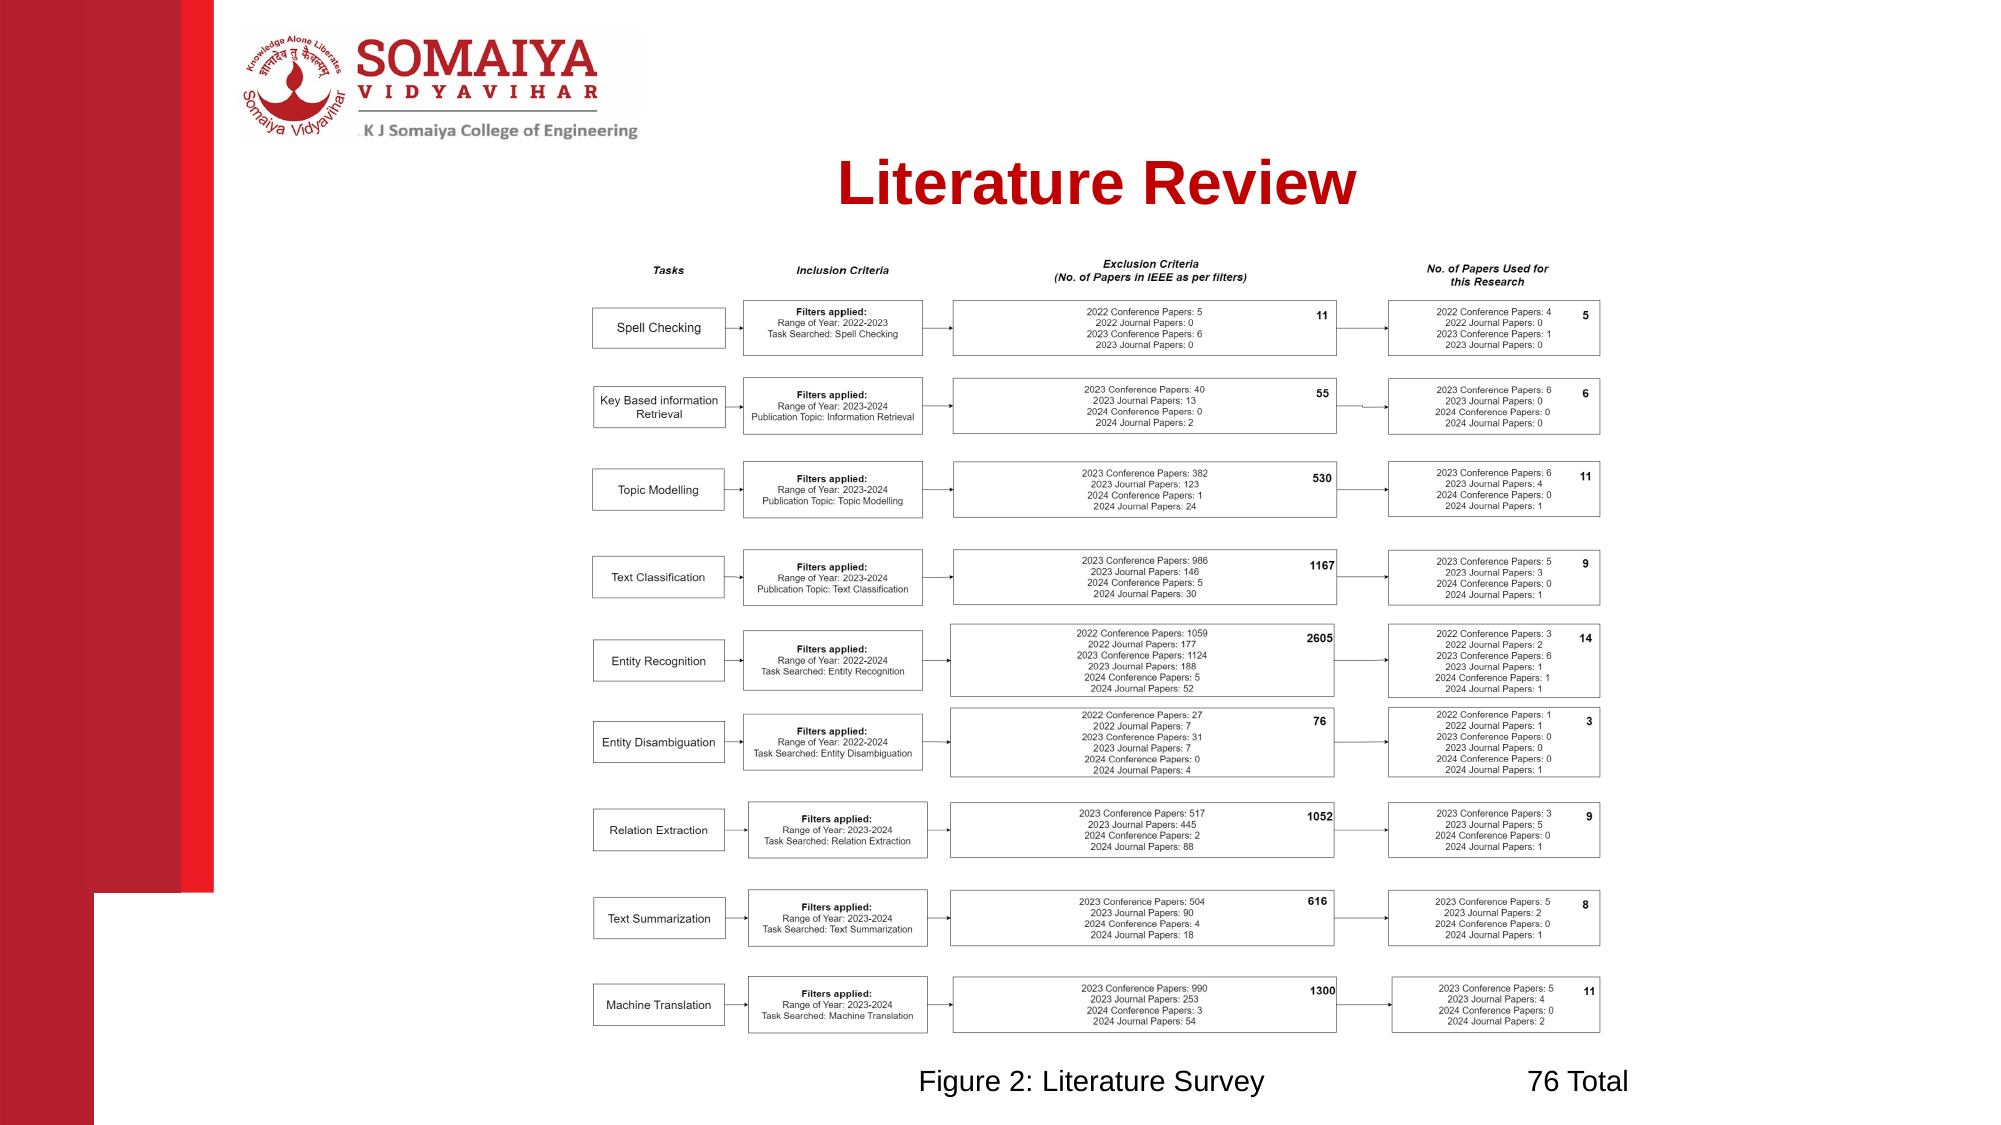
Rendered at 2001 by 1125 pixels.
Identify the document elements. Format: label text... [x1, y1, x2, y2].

picture [584, 250, 1611, 1041]
text_box Figure 2: Literature Survey [621, 1054, 1512, 1105]
text_box 76 Total [1512, 1054, 1710, 1105]
picture [237, 26, 646, 148]
text_box Literature Review [237, 134, 1958, 226]
picture [0, 0, 214, 1125]
